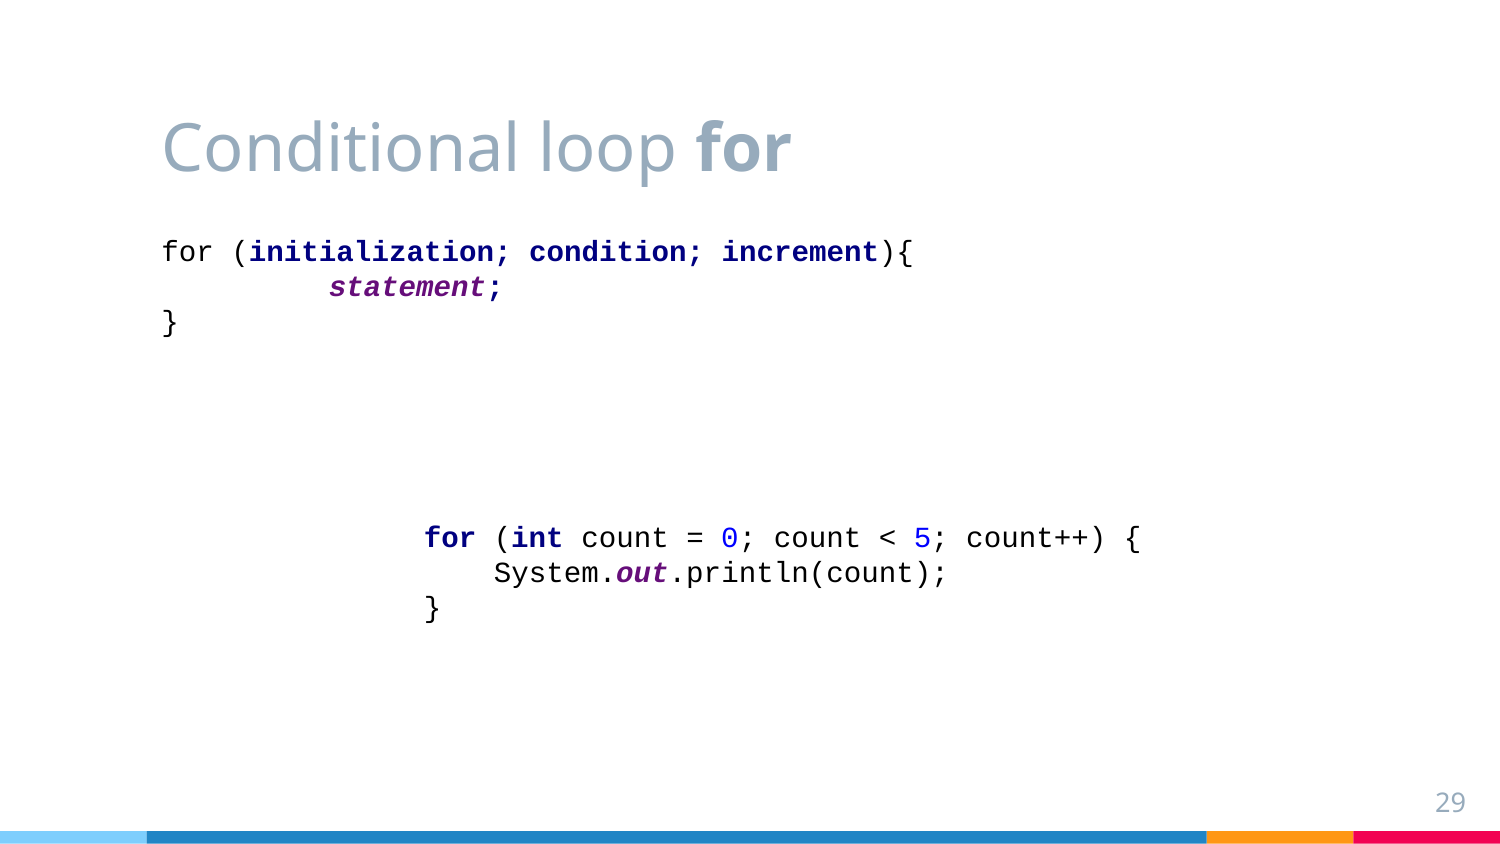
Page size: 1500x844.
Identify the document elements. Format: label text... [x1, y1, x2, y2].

title Conditional loop for [146, 58, 1207, 200]
slide_number 29 [1391, 770, 1482, 822]
text_box for (int count = 0; count < 5; count++) { System.out.println(count); } [412, 512, 1368, 629]
text_box for (initialization; condition; increment){ statement; } [146, 225, 1276, 345]
